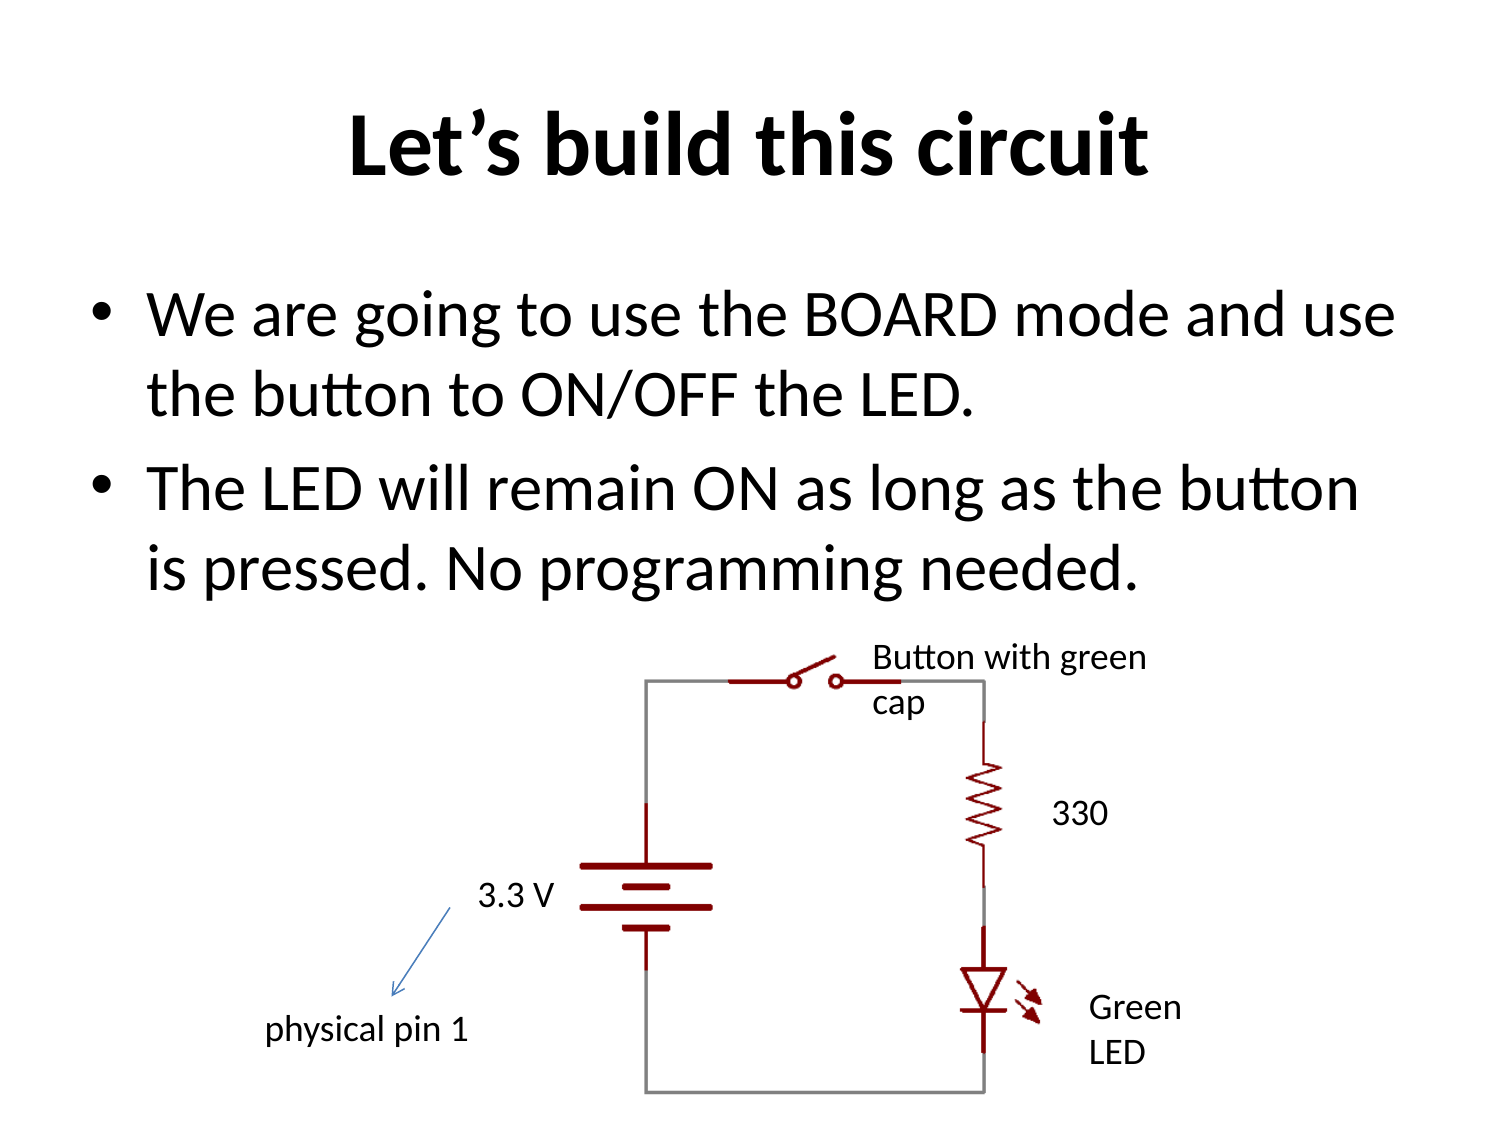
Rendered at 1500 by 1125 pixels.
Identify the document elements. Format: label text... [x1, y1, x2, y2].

title Let’s build this circuit [75, 45, 1425, 233]
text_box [249, 624, 1263, 1101]
list We are going to use the BOARD mode and use the button to ON/OFF the LED. The LED will remain ON as long as the button is pressed. No programming needed. [75, 262, 1425, 1005]
